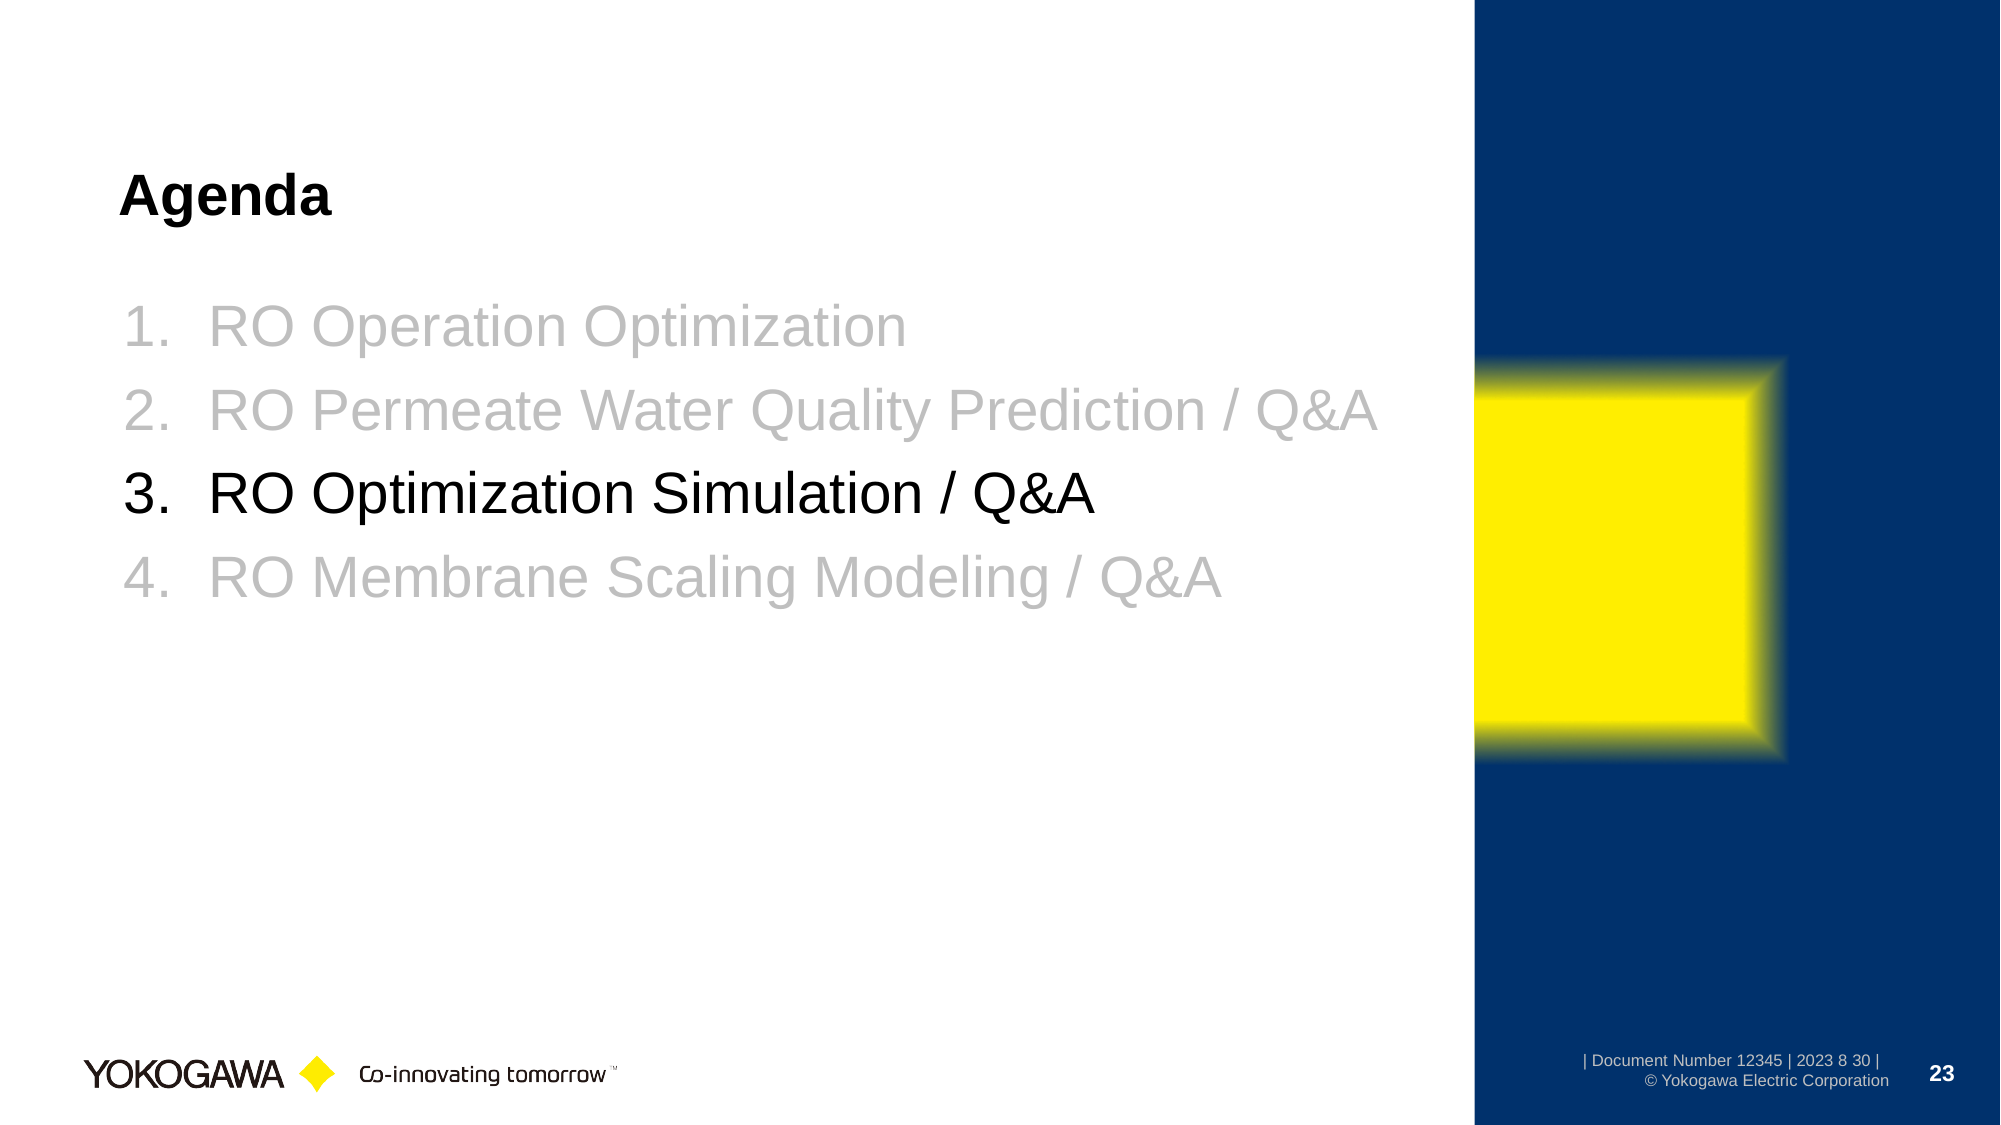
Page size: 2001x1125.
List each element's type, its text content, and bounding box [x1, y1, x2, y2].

title Agenda [103, 148, 1426, 244]
slide_number 23 [1904, 1042, 1970, 1103]
list RO Operation Optimization RO Permeate Water Quality Prediction / Q&A RO Optimization Simulation / Q&A RO Membrane Scaling Modeling / Q&A [108, 288, 1425, 968]
picture [83, 1055, 617, 1093]
picture [1474, 288, 1856, 832]
